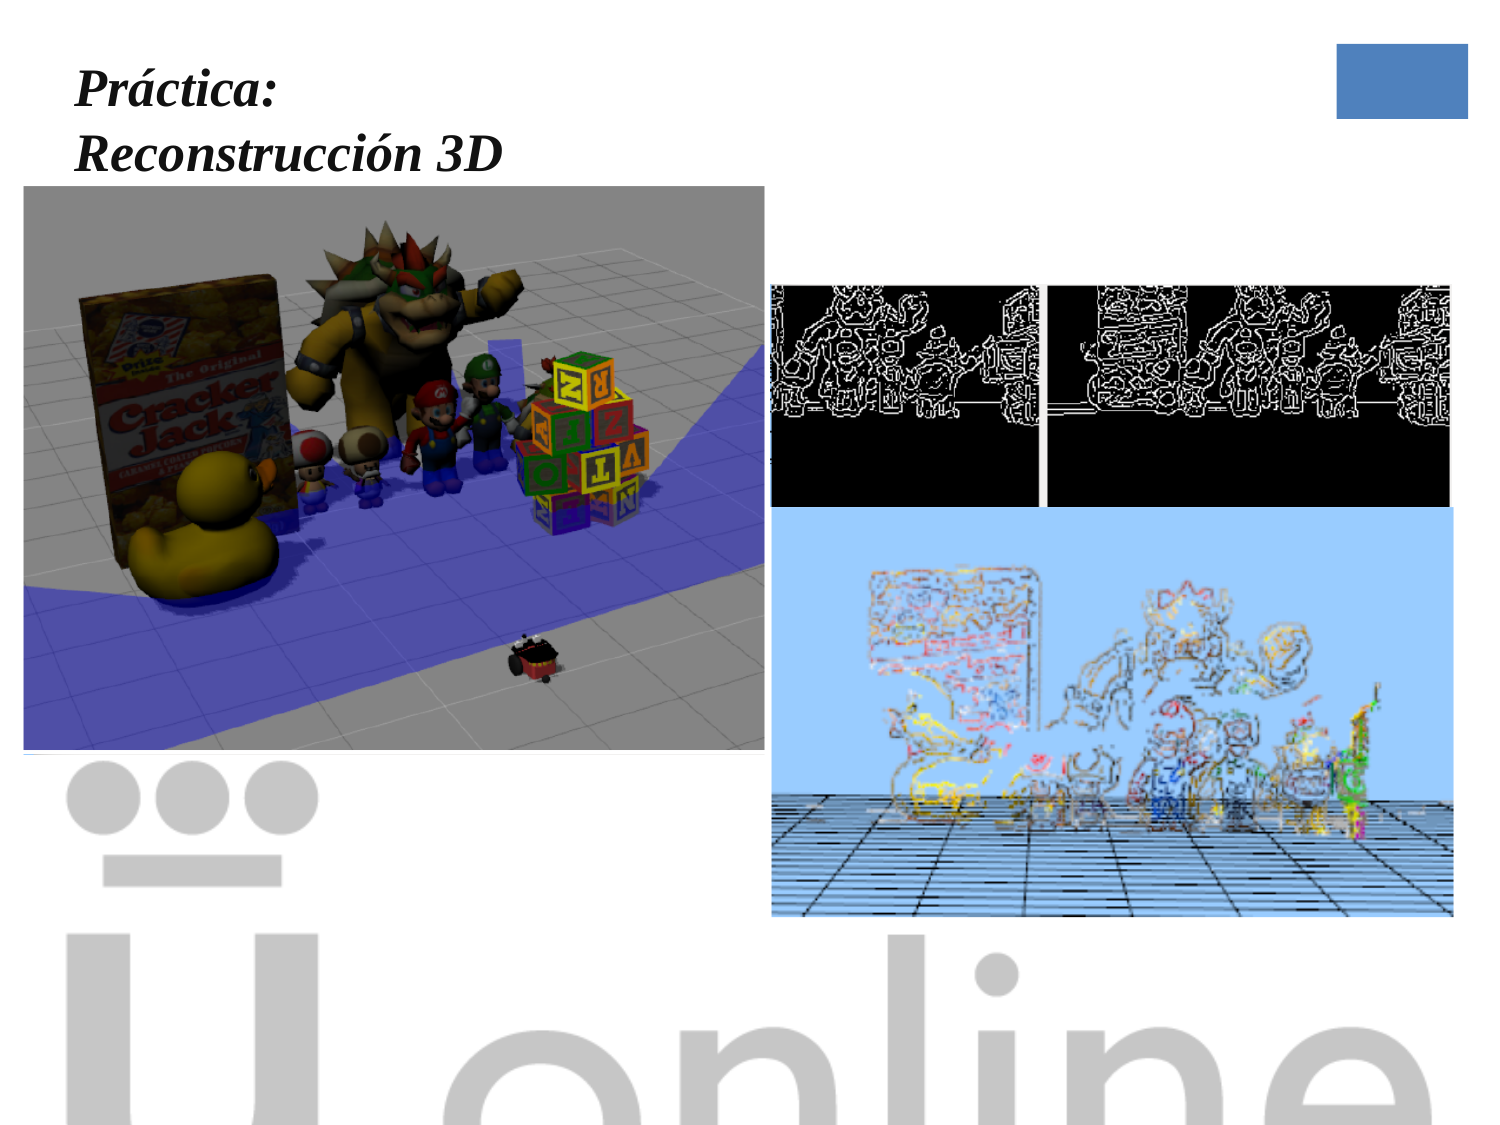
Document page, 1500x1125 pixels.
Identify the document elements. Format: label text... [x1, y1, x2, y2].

picture [14, 179, 1456, 1125]
text_box Práctica: Reconstrucción 3D [59, 45, 630, 178]
